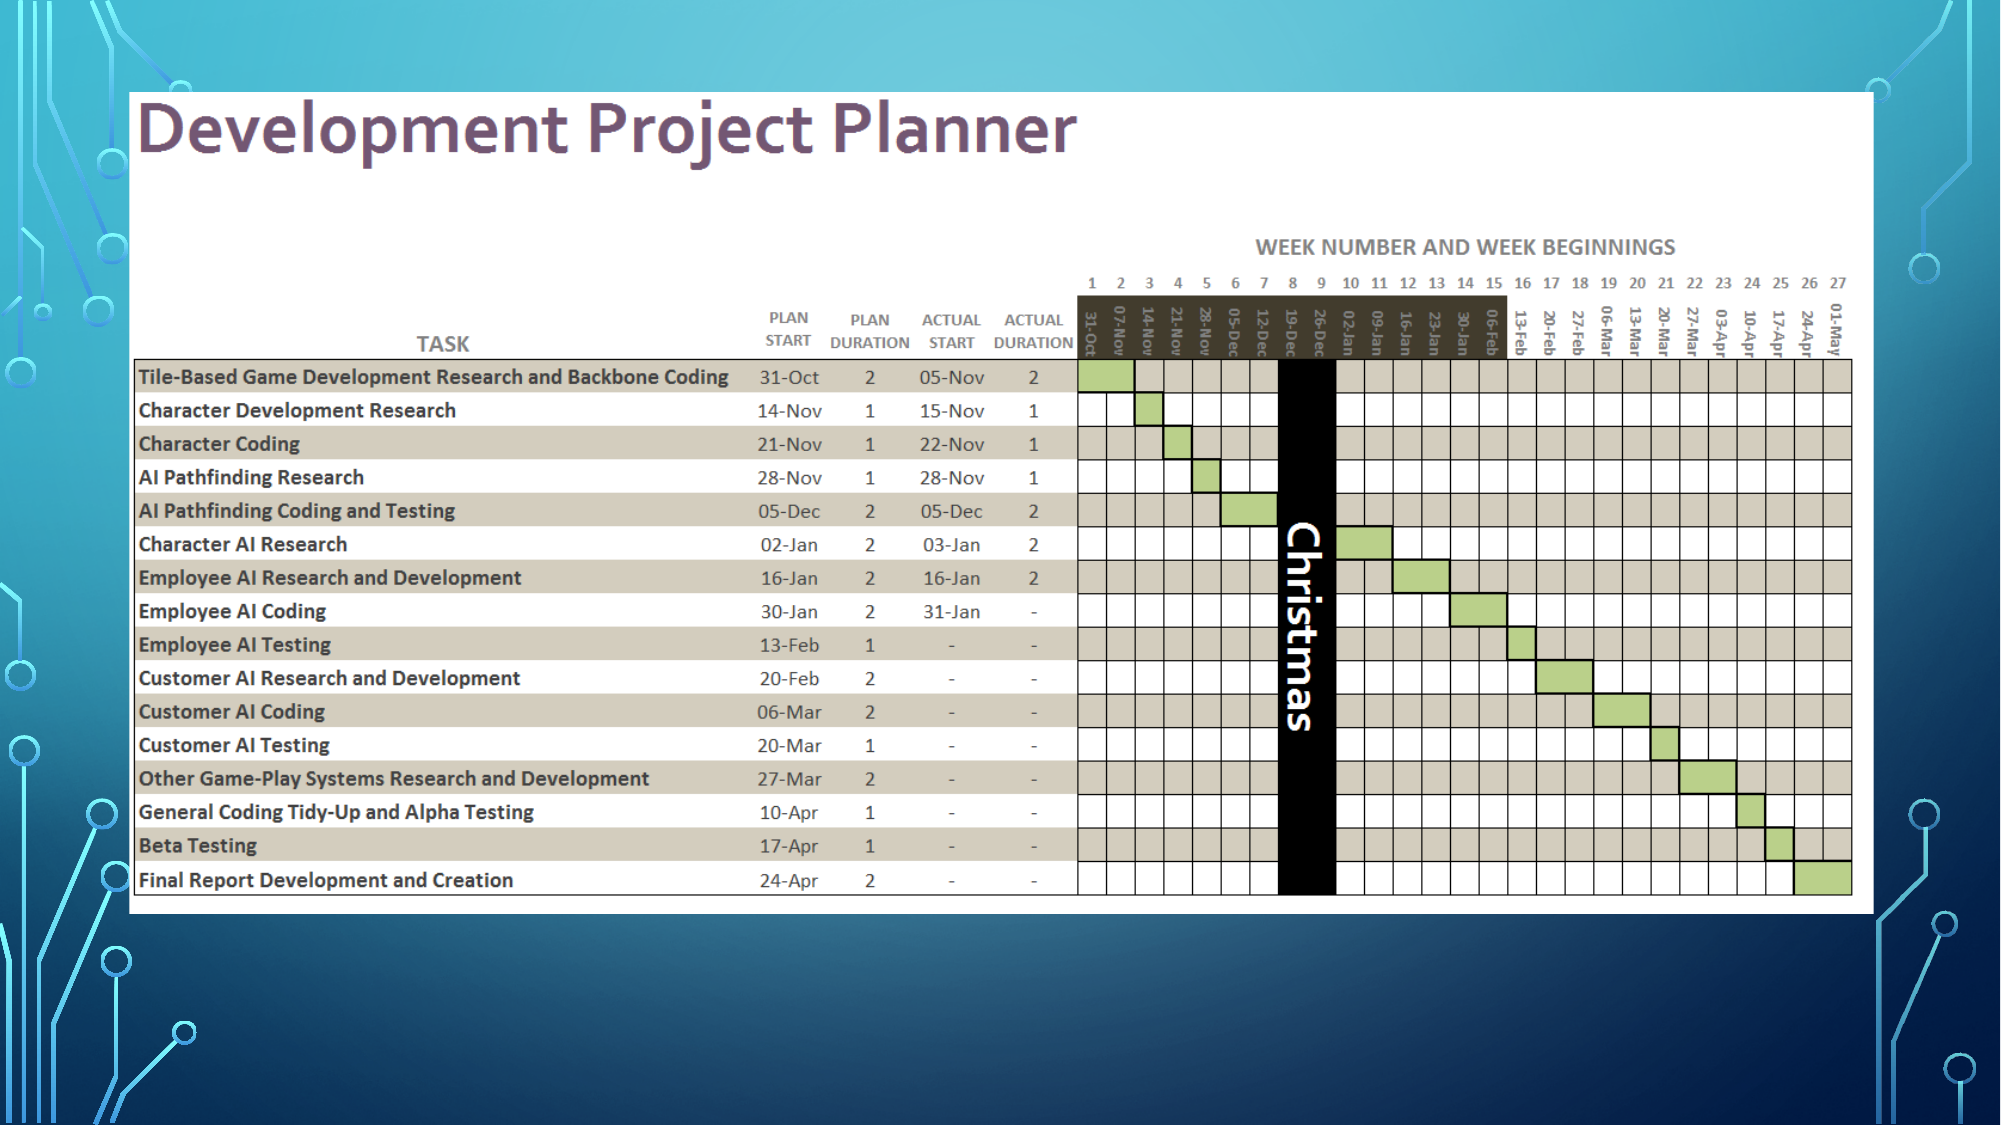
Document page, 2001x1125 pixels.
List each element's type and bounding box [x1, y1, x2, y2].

picture [129, 91, 1874, 914]
